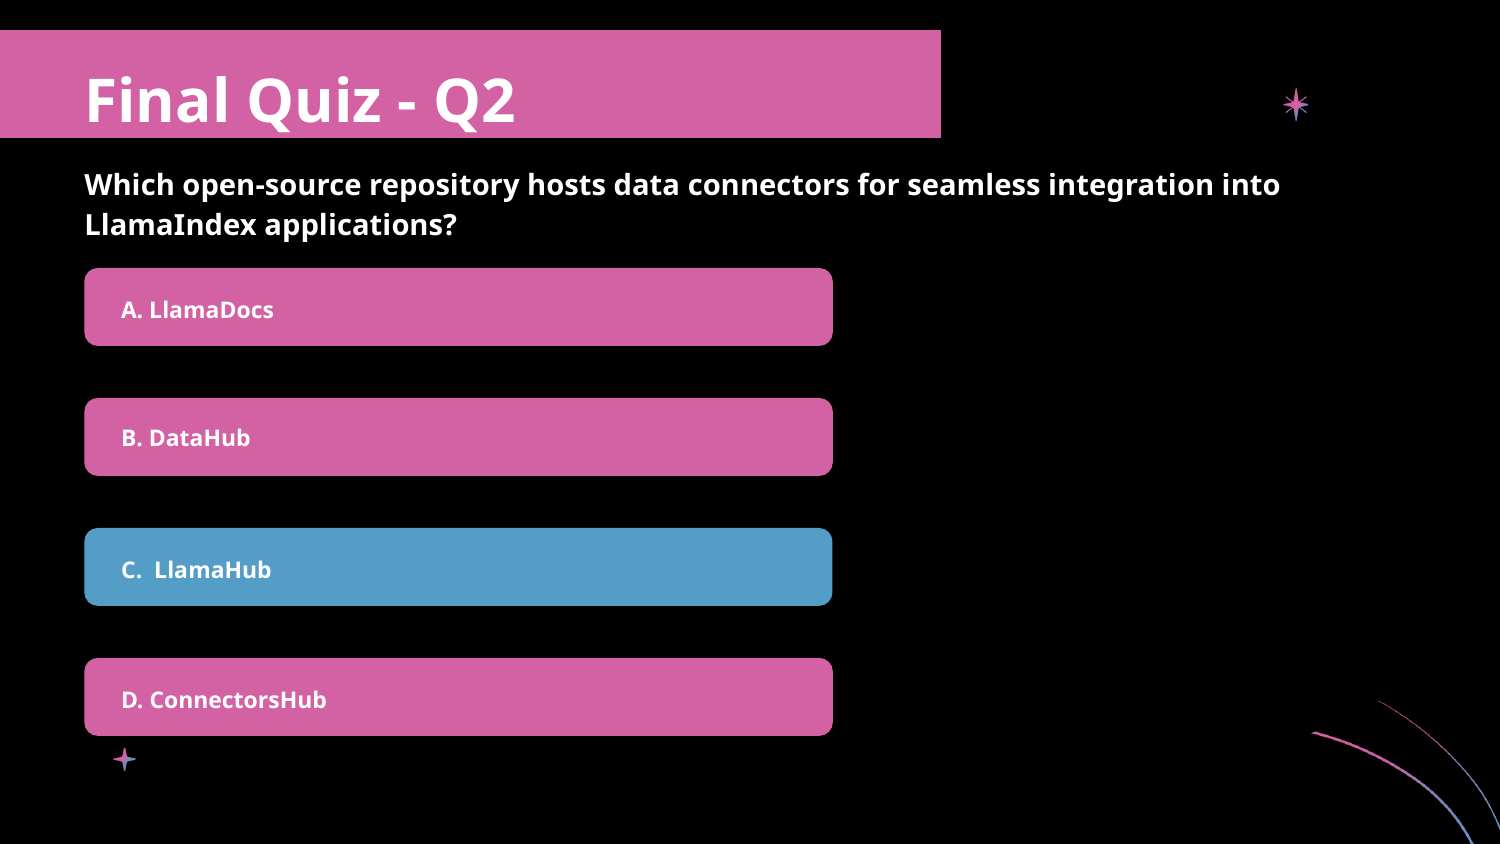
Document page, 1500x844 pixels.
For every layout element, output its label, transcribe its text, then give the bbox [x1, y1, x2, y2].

text_box [1283, 88, 1309, 121]
text_box C. LlamaHub [121, 528, 715, 606]
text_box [84, 648, 834, 737]
text_box Which open-source repository hosts data connectors for seamless integration into LlamaIndex applications? [84, 160, 1447, 242]
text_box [84, 388, 834, 477]
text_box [0, 20, 942, 139]
text_box [1246, 676, 1500, 844]
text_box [84, 258, 834, 347]
text_box [84, 527, 833, 606]
text_box [113, 748, 136, 771]
